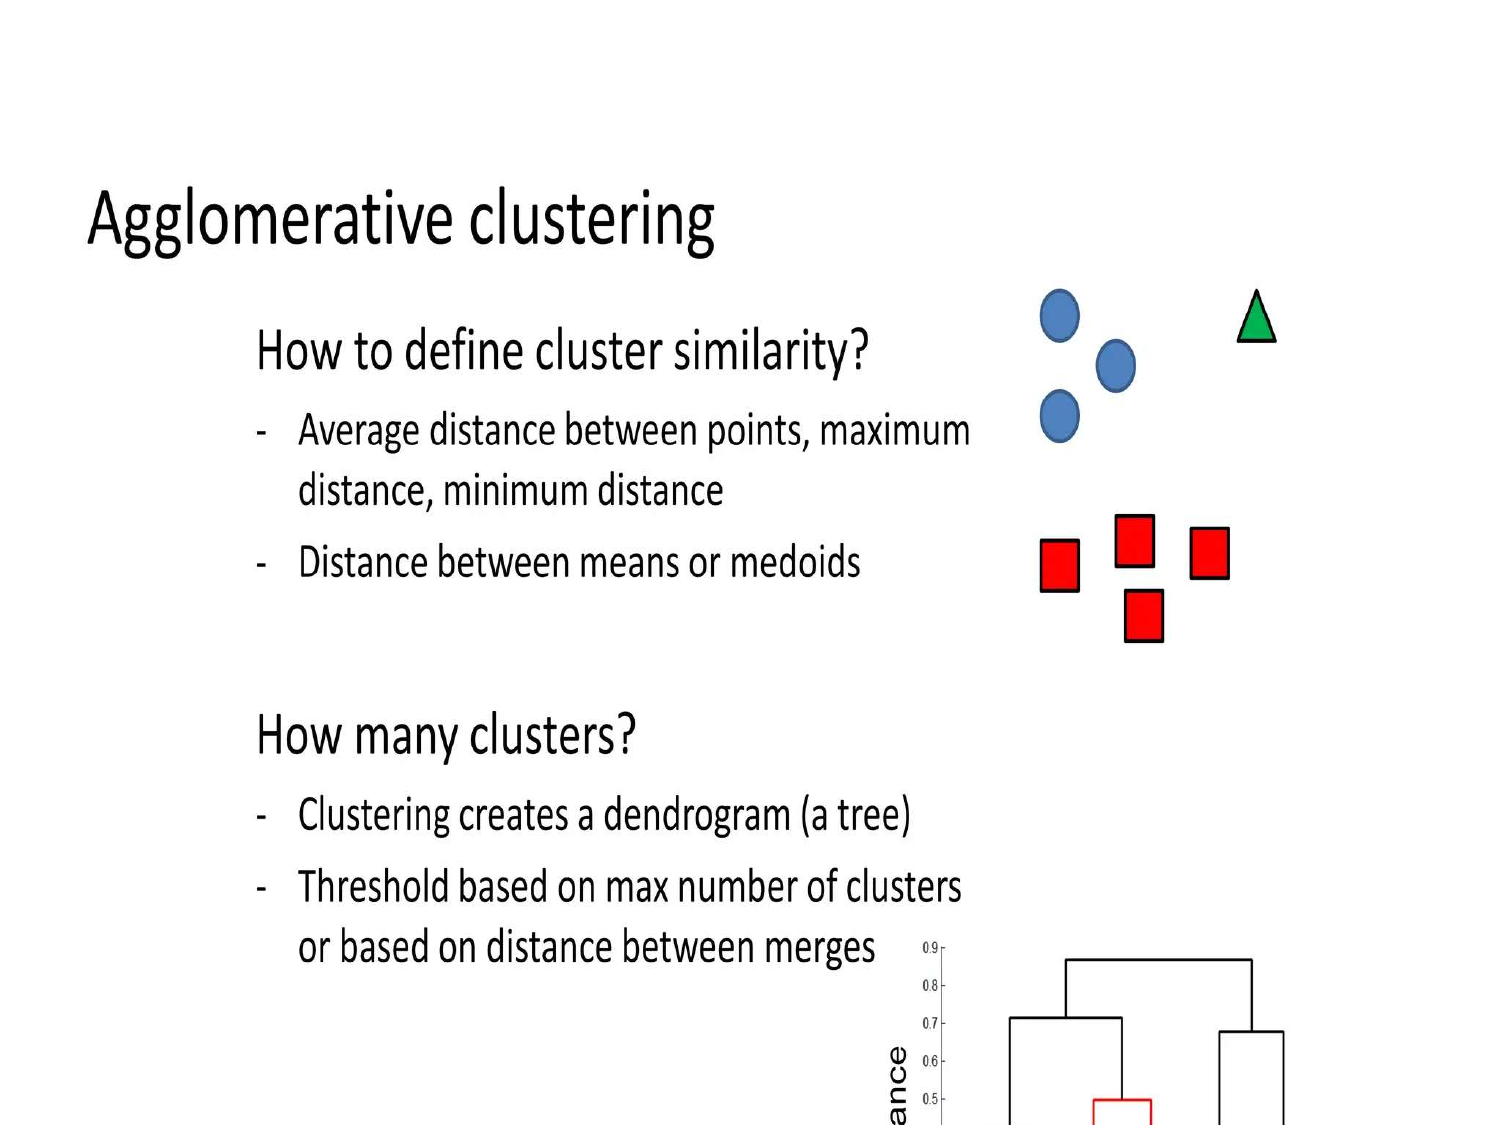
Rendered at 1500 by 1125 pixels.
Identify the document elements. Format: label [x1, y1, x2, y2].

picture [0, 140, 1500, 1125]
